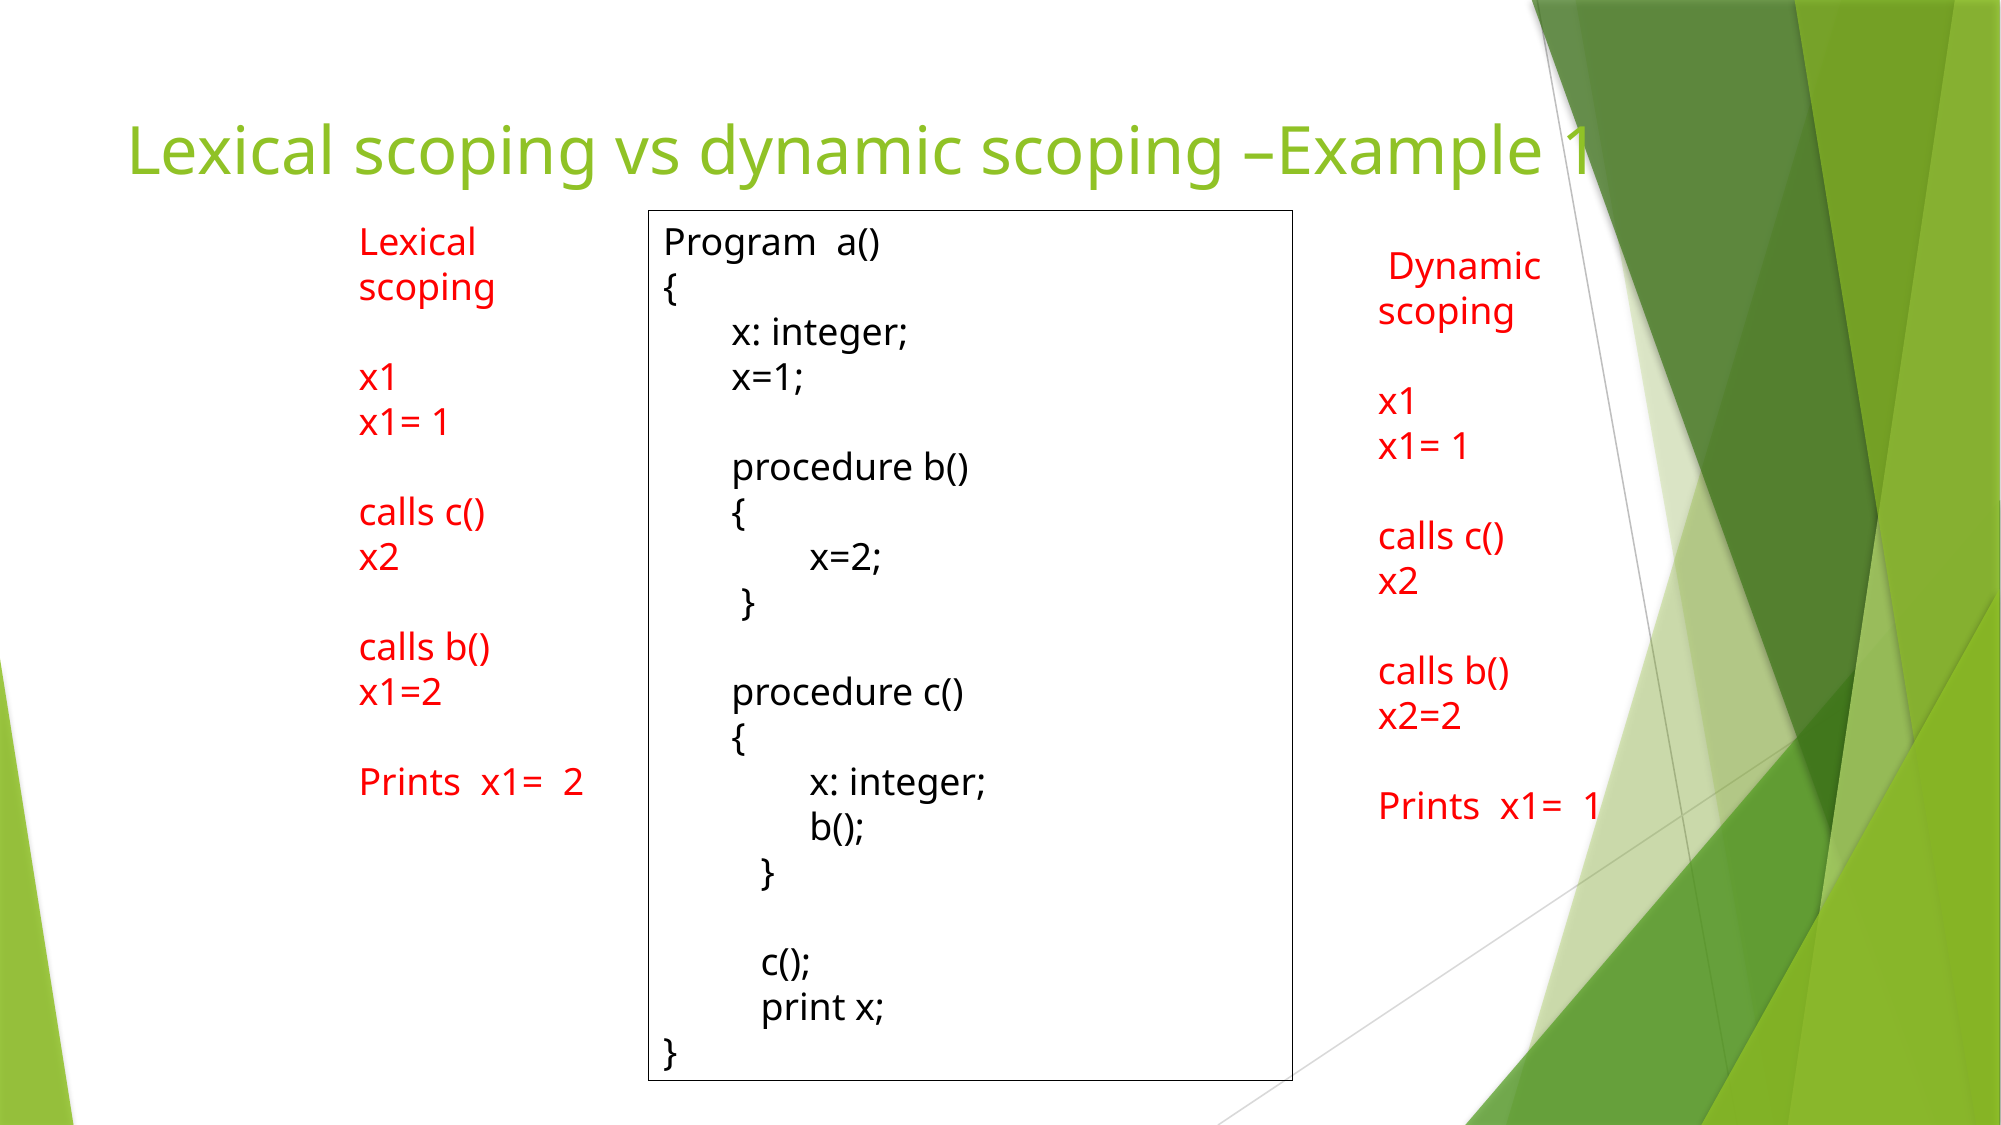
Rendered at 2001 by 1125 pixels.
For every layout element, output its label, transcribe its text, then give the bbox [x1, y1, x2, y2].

text_box Dynamic scoping x1 x1= 1 calls c() x2 calls b() x2=2 Prints x1= 1 [1363, 234, 1680, 835]
title Lexical scoping vs dynamic scoping –Example 1 [111, 99, 1633, 317]
text_box Lexical scoping x1 x1= 1 calls c() x2 calls b() x1=2 Prints x1= 2 [343, 210, 602, 811]
text_box Program a() { x: integer; x=1; procedure b() { x=2; } procedure c() { x: integer; b(); } c(); print x; } [648, 210, 1293, 1081]
